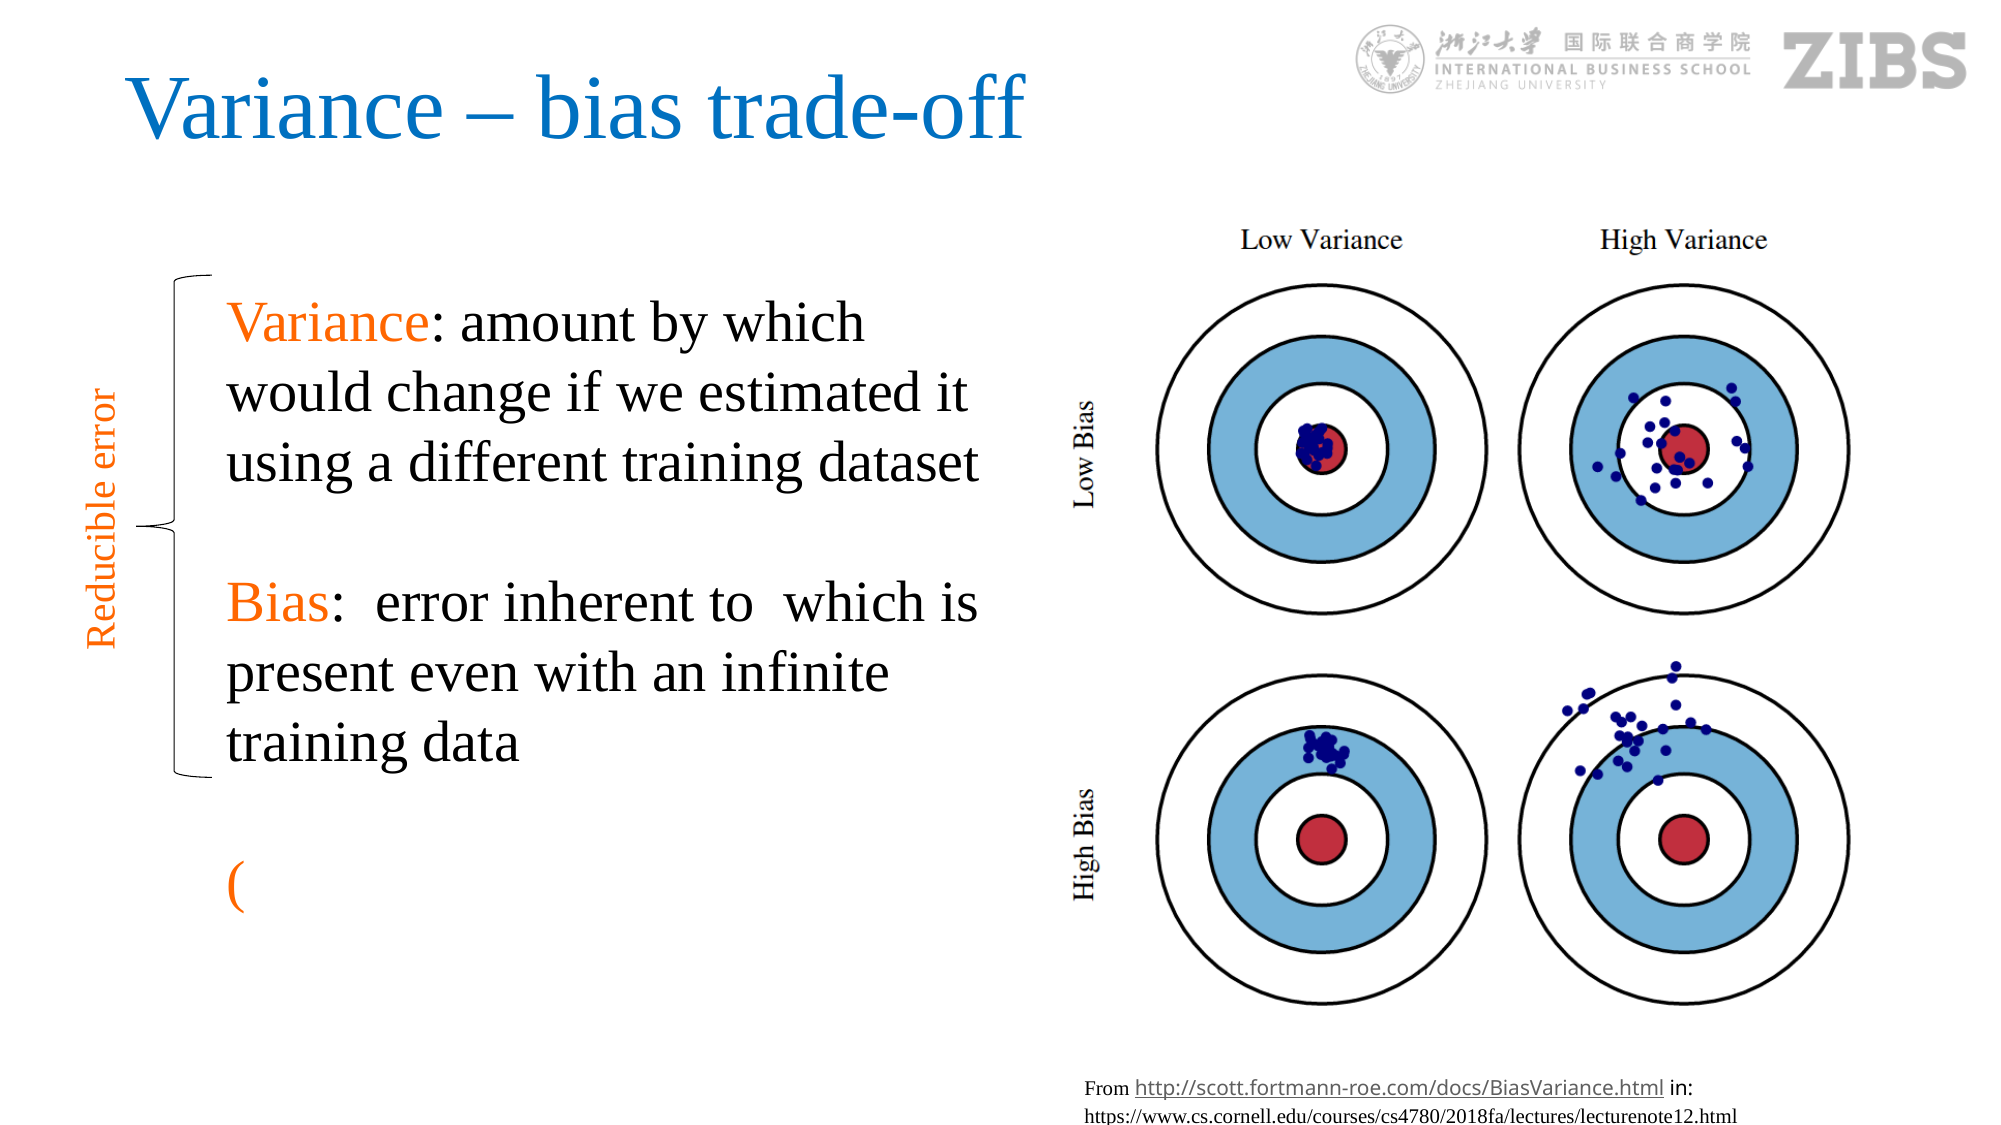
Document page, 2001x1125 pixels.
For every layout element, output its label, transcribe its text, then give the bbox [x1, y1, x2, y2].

text_box [136, 274, 212, 778]
text_box Reducible error [65, 369, 131, 665]
picture [999, 217, 1920, 1042]
title Variance – bias trade-off [109, 0, 1835, 218]
text_box From http://scott.fortmann-roe.com/docs/BiasVariance.html in: https://www.cs.cornell.edu/courses/cs4780/2018fa/lectures/lecturenote12.html [1069, 1066, 2000, 1125]
